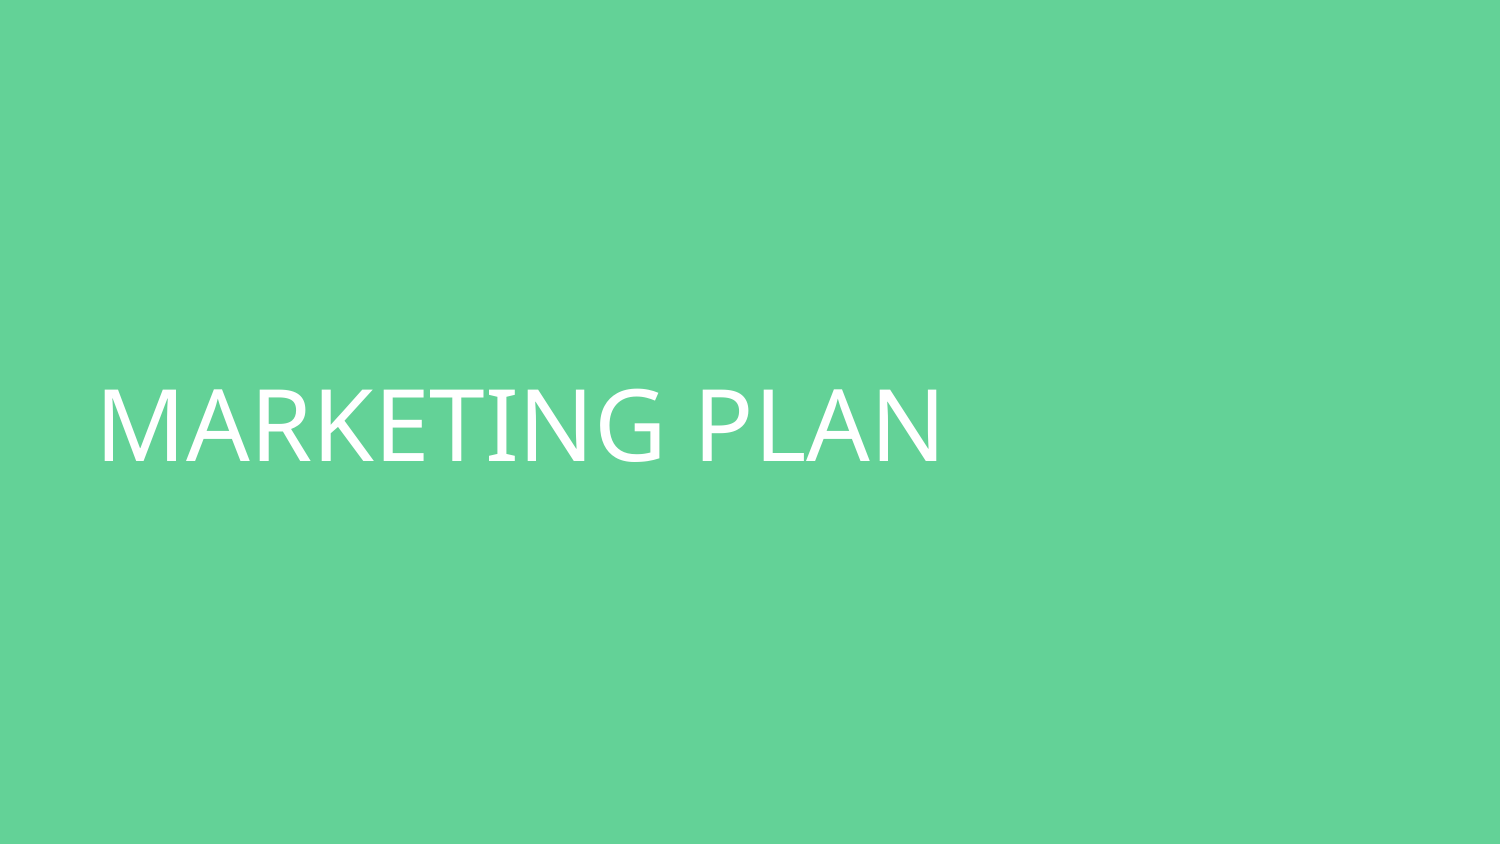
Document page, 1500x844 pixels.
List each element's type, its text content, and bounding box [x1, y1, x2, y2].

title MARKETING PLAN [80, 86, 1032, 758]
